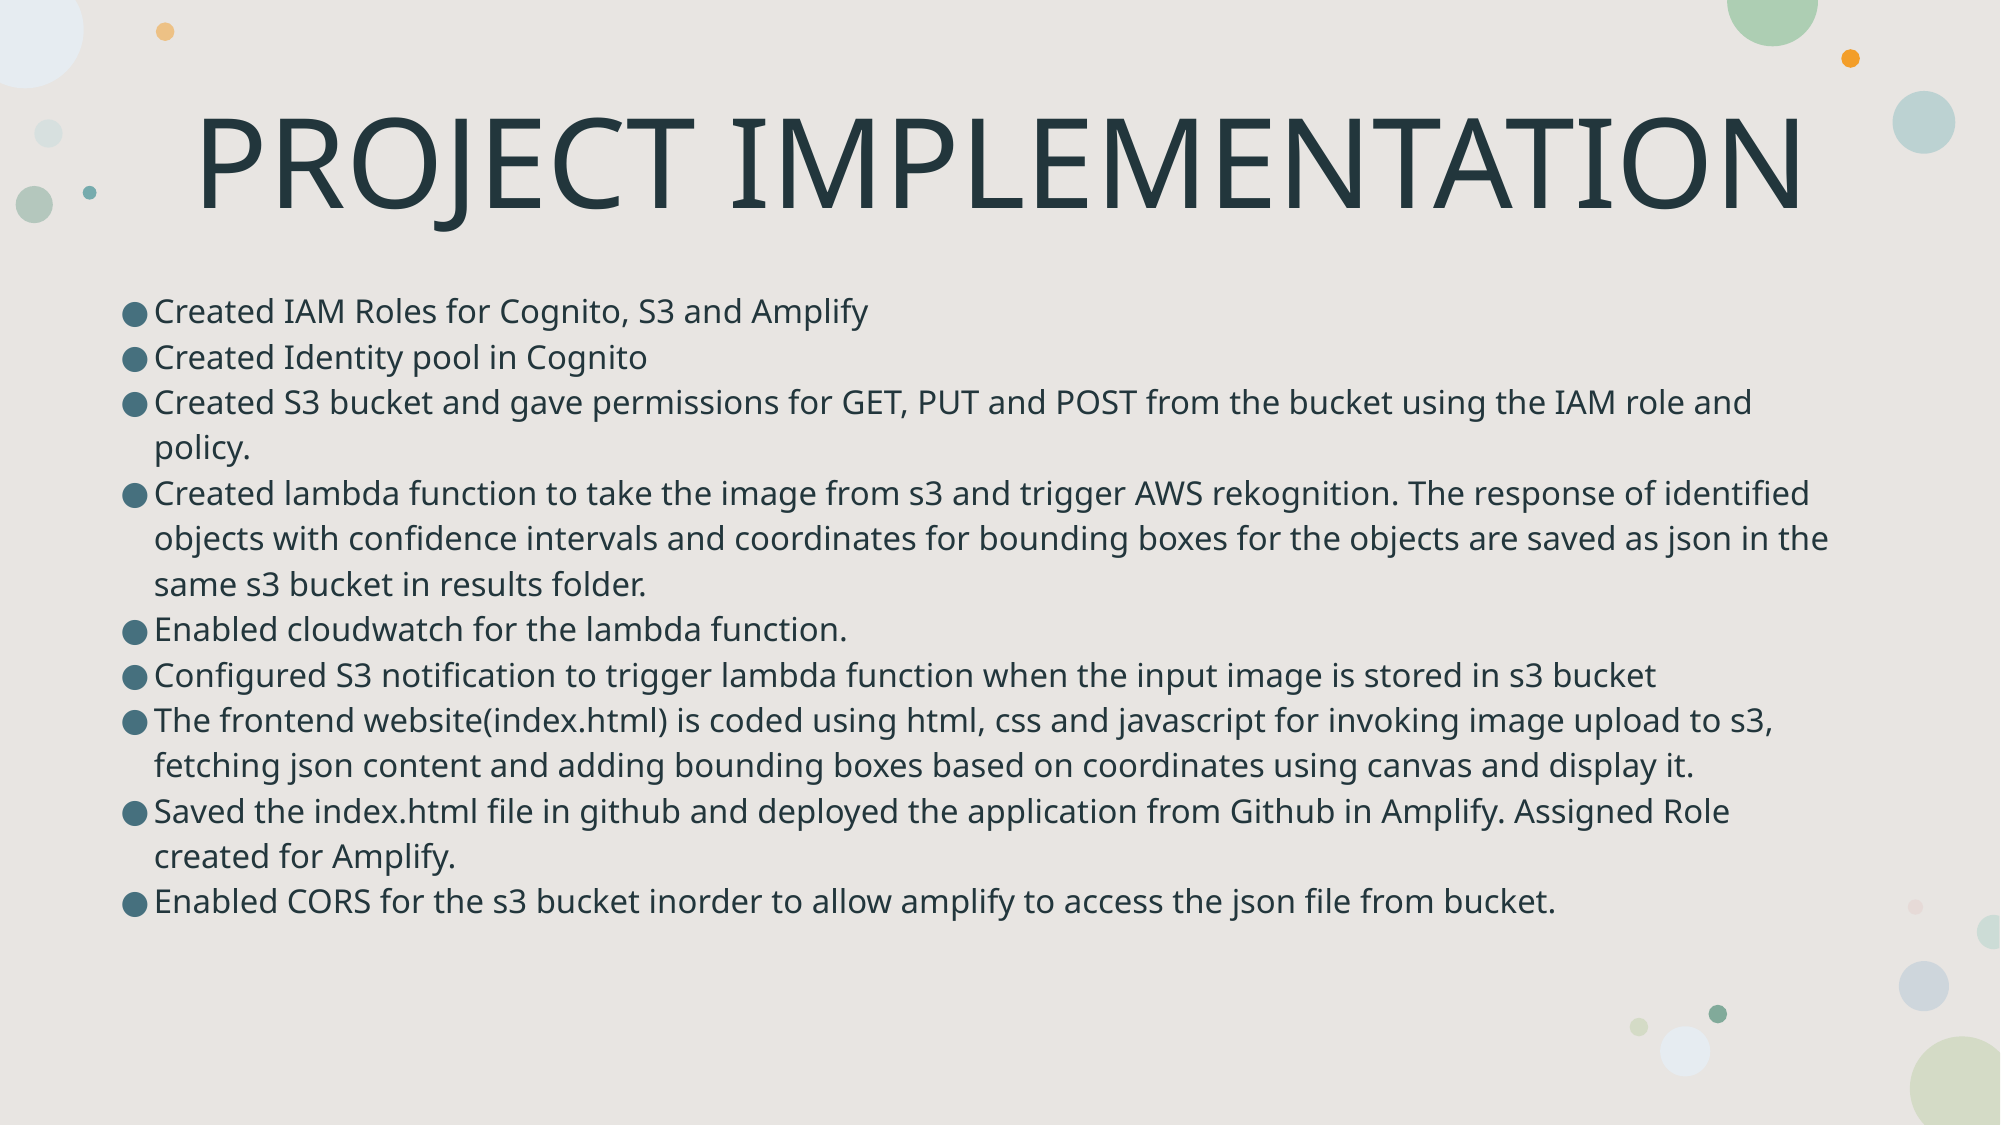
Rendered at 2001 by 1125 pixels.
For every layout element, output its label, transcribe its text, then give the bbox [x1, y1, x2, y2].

list Created IAM Roles for Cognito, S3 and Amplify Created Identity pool in Cognito Created S3 bucket and gave permissions for GET, PUT and POST from the bucket using the IAM role and policy. Created lambda function to take the image from s3 and trigger AWS rekognition. The response of identified objects with confidence intervals and coordinates for bounding boxes for the objects are saved as json in the same s3 bucket in results folder. Enabled cloudwatch for the lambda function. Configured S3 notification to trigger lambda function when the input image is stored in s3 bucket The frontend website(index.html) is coded using html, css and javascript for invoking image upload to s3, fetching json content and adding bounding boxes based on coordinates using canvas and display it. Saved the index.html file in github and deployed the application from Github in Amplify. Assigned Role created for Amplify. Enabled CORS for the s3 bucket inorder to allow amplify to access the json file from bucket. [105, 277, 1854, 930]
title PROJECT IMPLEMENTATION [127, 59, 1877, 278]
